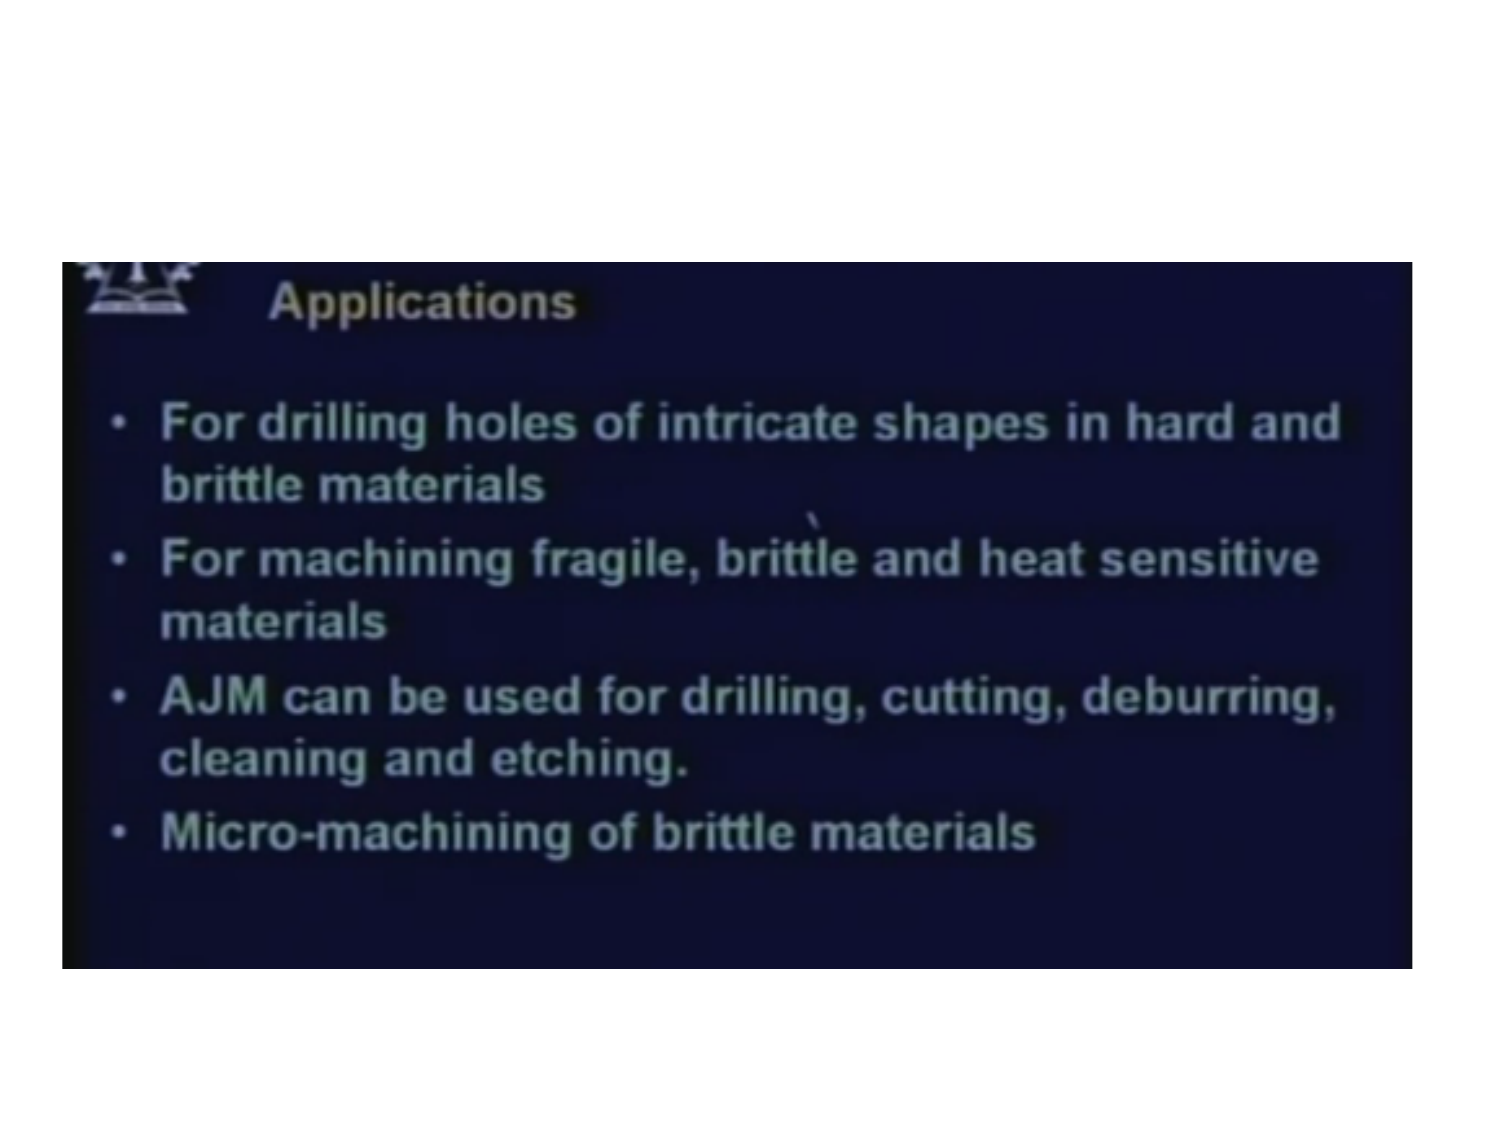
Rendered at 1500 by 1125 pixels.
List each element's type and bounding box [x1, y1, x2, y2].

list [62, 262, 1413, 969]
